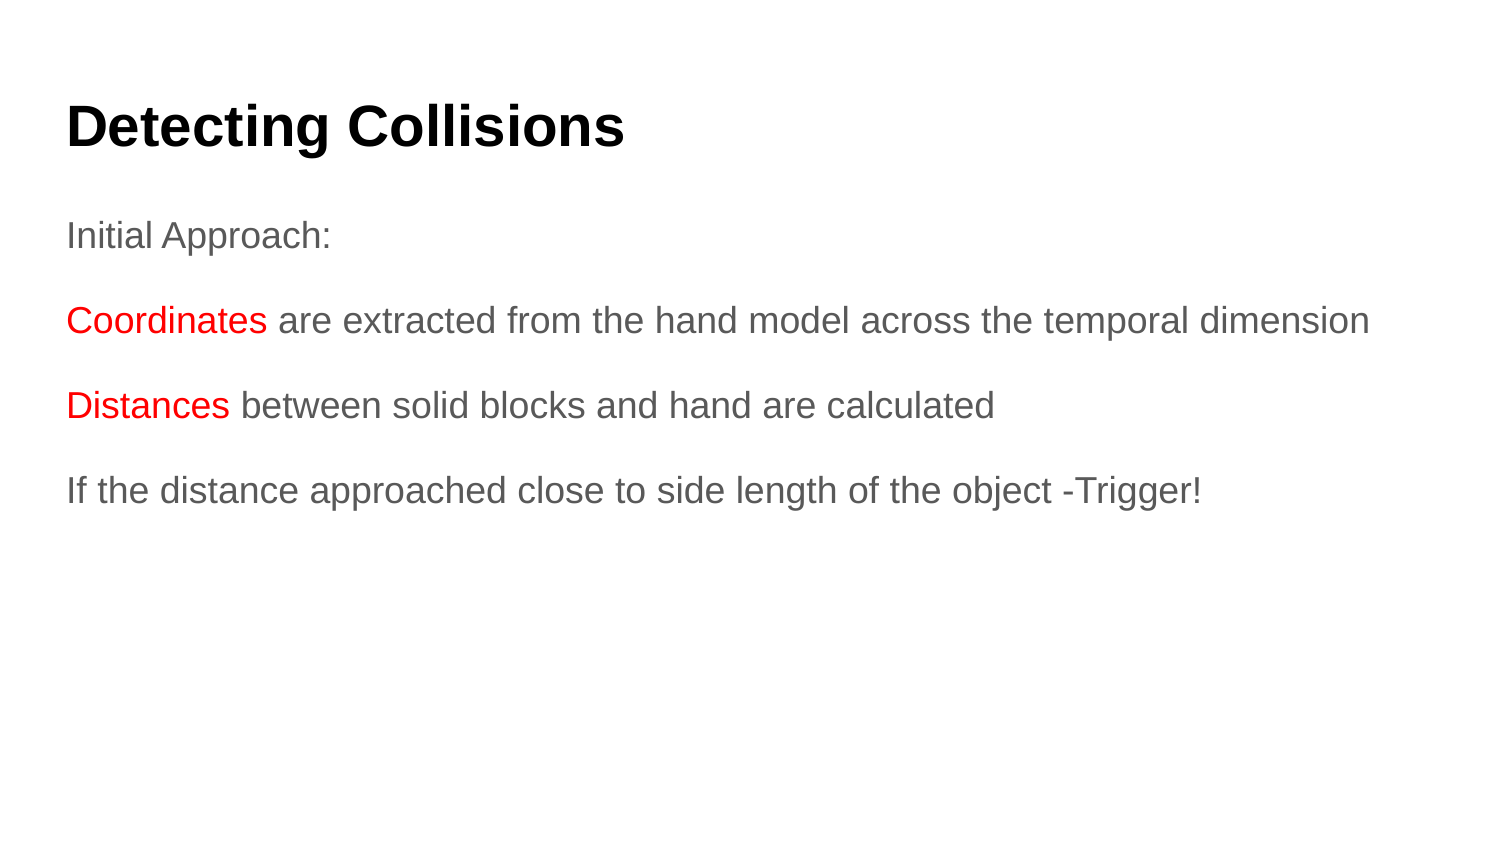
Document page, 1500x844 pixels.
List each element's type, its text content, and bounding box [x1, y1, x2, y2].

list Initial Approach: Coordinates are extracted from the hand model across the temporal dimension Distances between solid blocks and hand are calculated If the distance approached close to side length of the object -Trigger! [51, 189, 1449, 750]
title Detecting Collisions [51, 72, 1449, 167]
